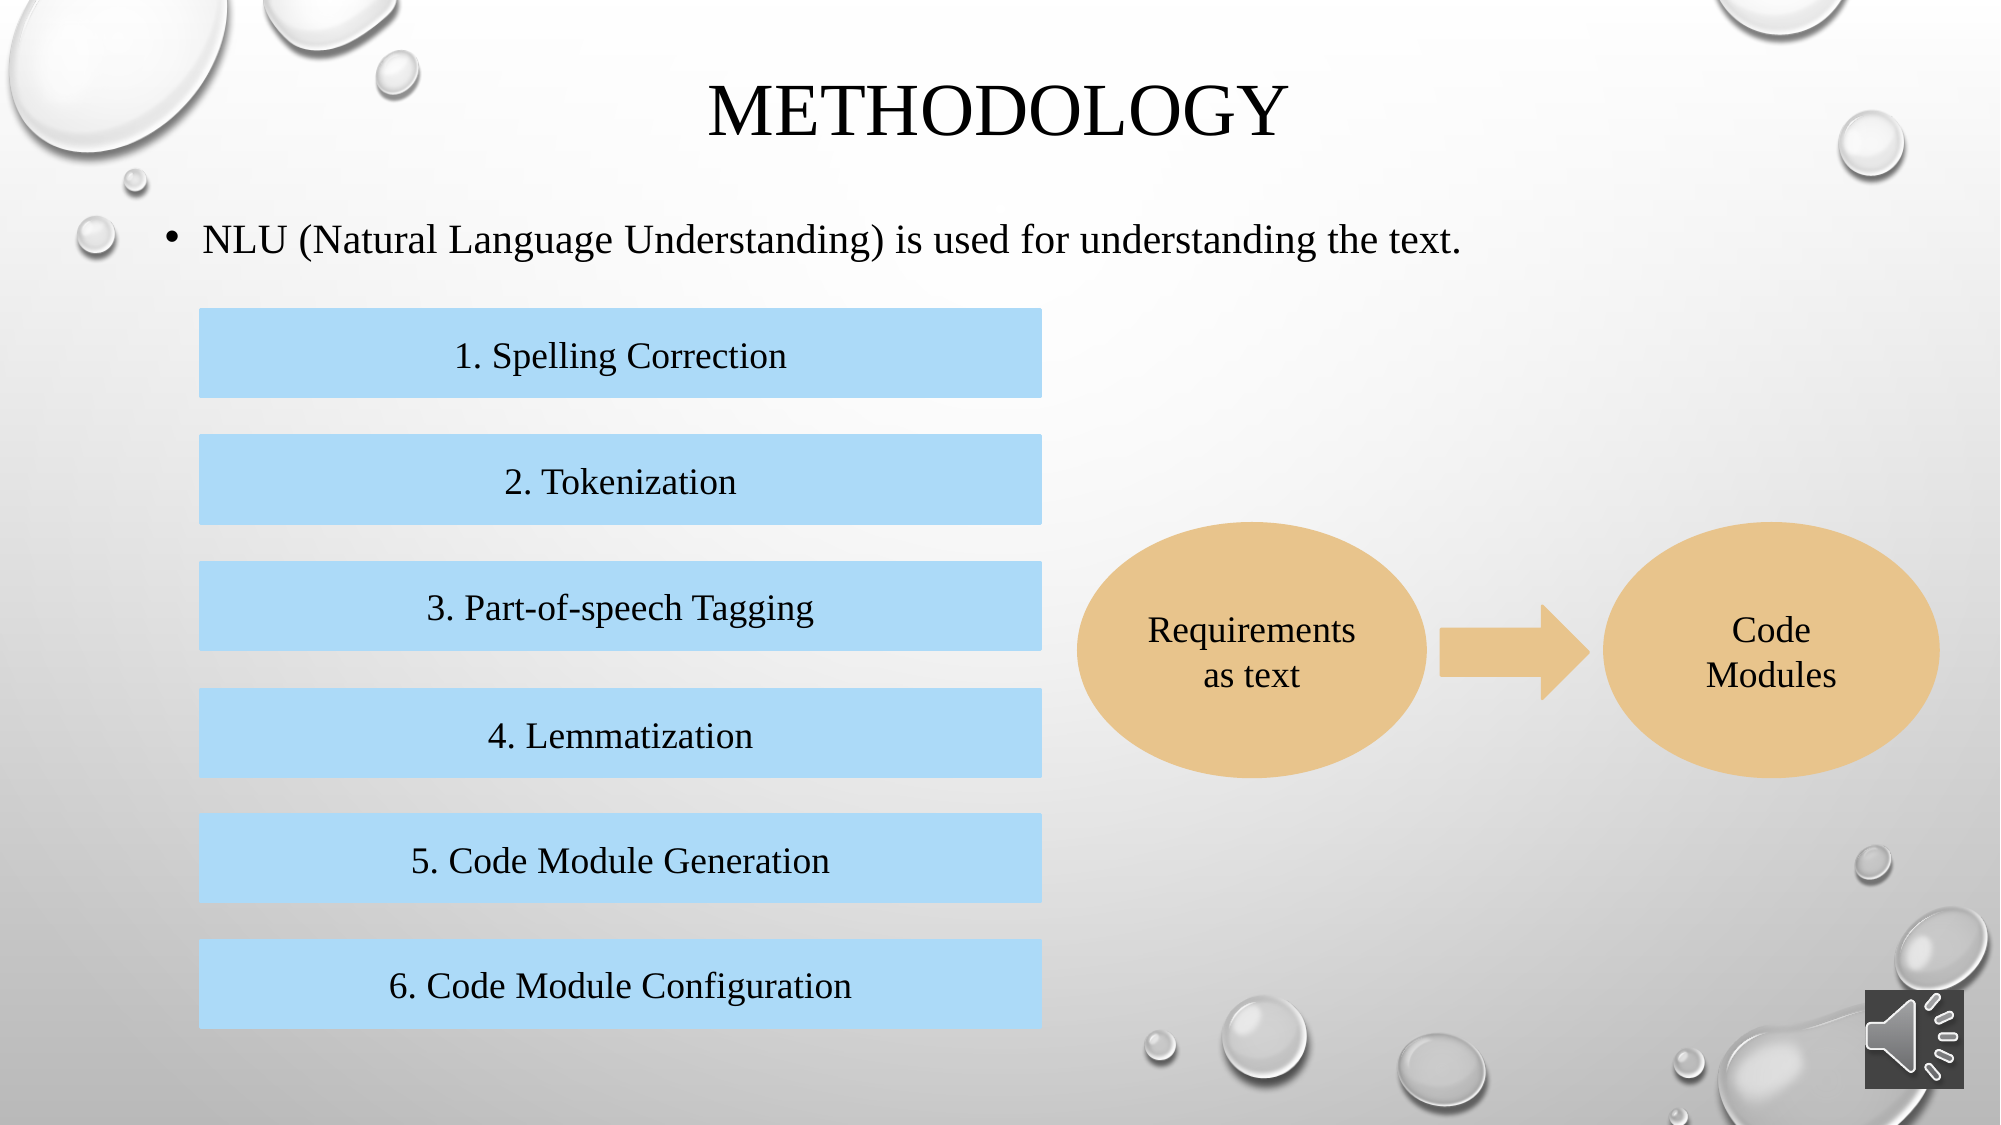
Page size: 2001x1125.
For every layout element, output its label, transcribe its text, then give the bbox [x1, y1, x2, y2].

text_box 3. Part-of-speech Tagging [199, 561, 1042, 651]
list NLU (Natural Language Understanding) is used for understanding the text. [149, 194, 1850, 875]
text_box [1439, 604, 1590, 701]
text_box 4. Lemmatization [199, 688, 1042, 778]
text_box 6. Code Module Configuration [199, 939, 1042, 1029]
text_box Code Modules [1603, 521, 1940, 779]
text_box Requirements as text [1076, 521, 1427, 779]
title Methodology [149, 38, 1850, 185]
text_box 5. Code Module Generation [199, 813, 1042, 903]
text_box 2. Tokenization [199, 434, 1042, 525]
text_box 1. Spelling Correction [199, 308, 1042, 398]
picture [0, 0, 2000, 1125]
